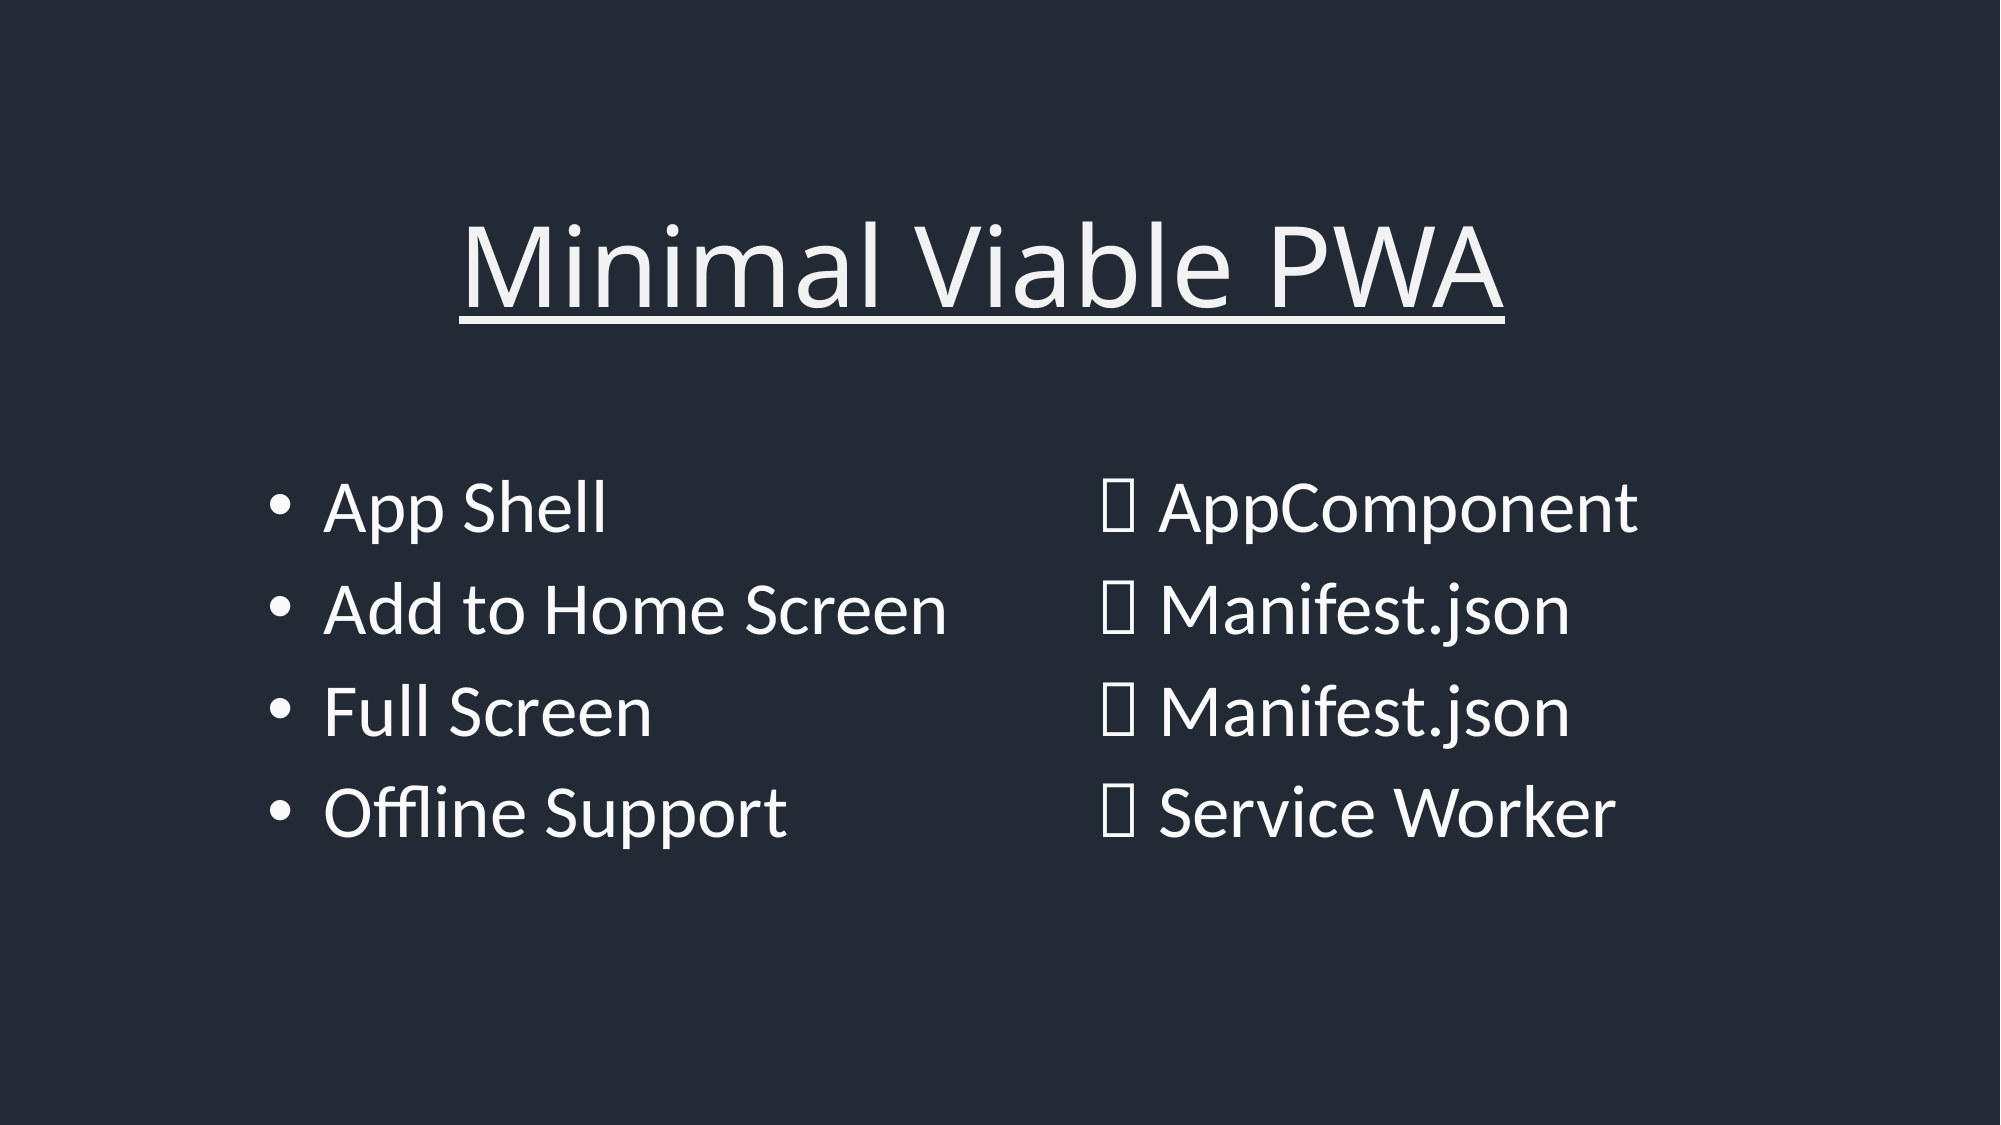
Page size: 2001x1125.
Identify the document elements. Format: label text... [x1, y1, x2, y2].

list App Shell  AppComponent Add to Home Screen  Manifest.json Full Screen  Manifest.json Offline Support  Service Worker [252, 460, 1712, 828]
title Minimal Viable PWA [0, 145, 1964, 397]
